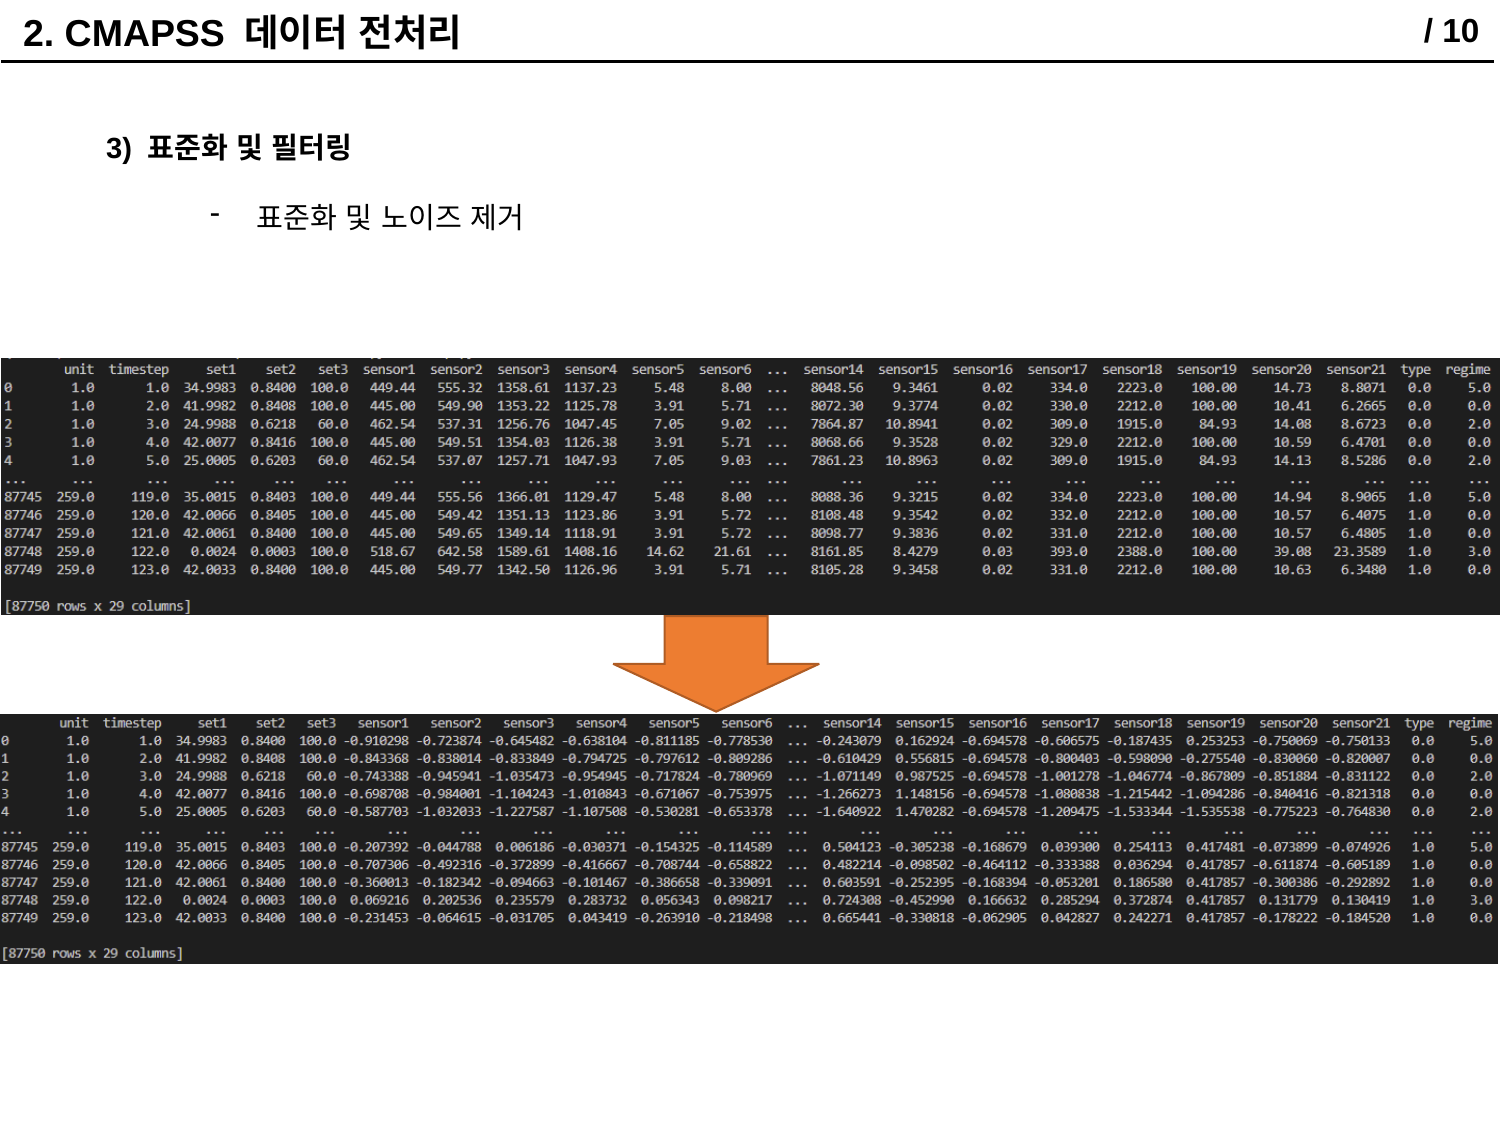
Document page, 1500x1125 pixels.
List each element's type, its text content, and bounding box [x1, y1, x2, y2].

picture [0, 714, 1498, 964]
text_box 3) 표준화 및 필터링 [91, 121, 368, 172]
text_box 2. CMAPSS 데이터 전처리 [8, 2, 477, 61]
picture [1, 358, 1500, 615]
text_box 표준화 및 노이즈 제거 [195, 191, 540, 242]
text_box [612, 615, 820, 713]
